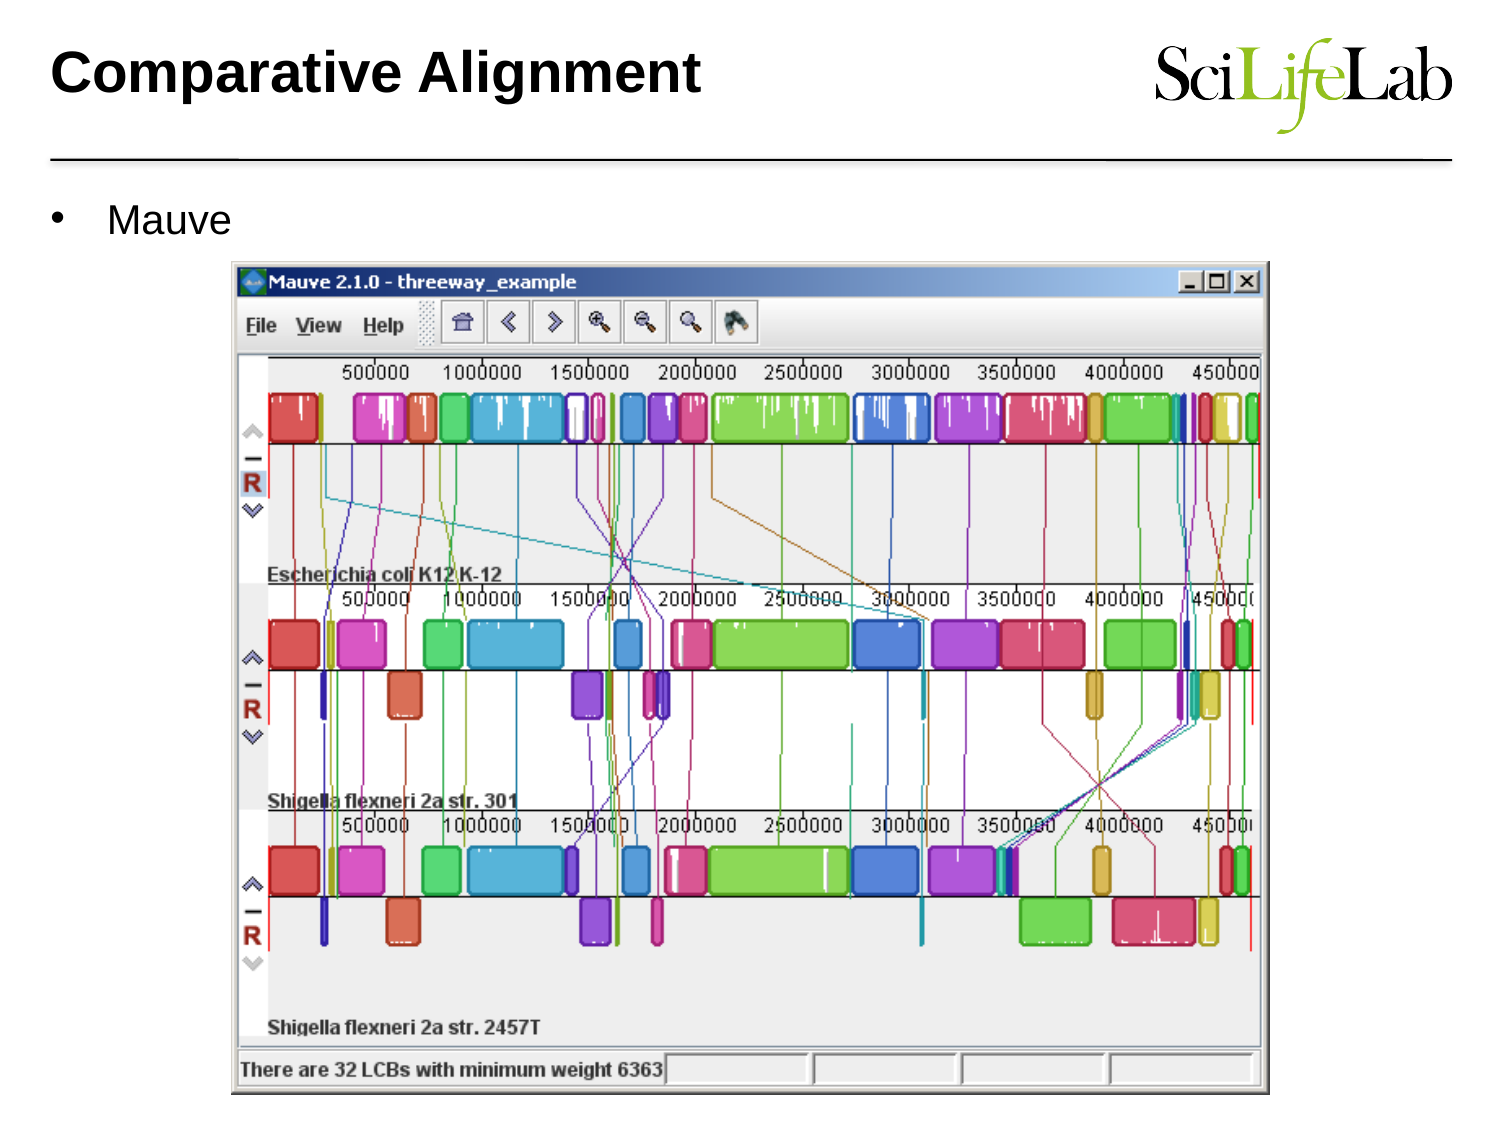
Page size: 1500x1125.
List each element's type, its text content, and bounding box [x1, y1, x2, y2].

list Mauve [50, 192, 1452, 1005]
title Comparative Alignment [50, 34, 1452, 139]
picture [231, 261, 1270, 1095]
